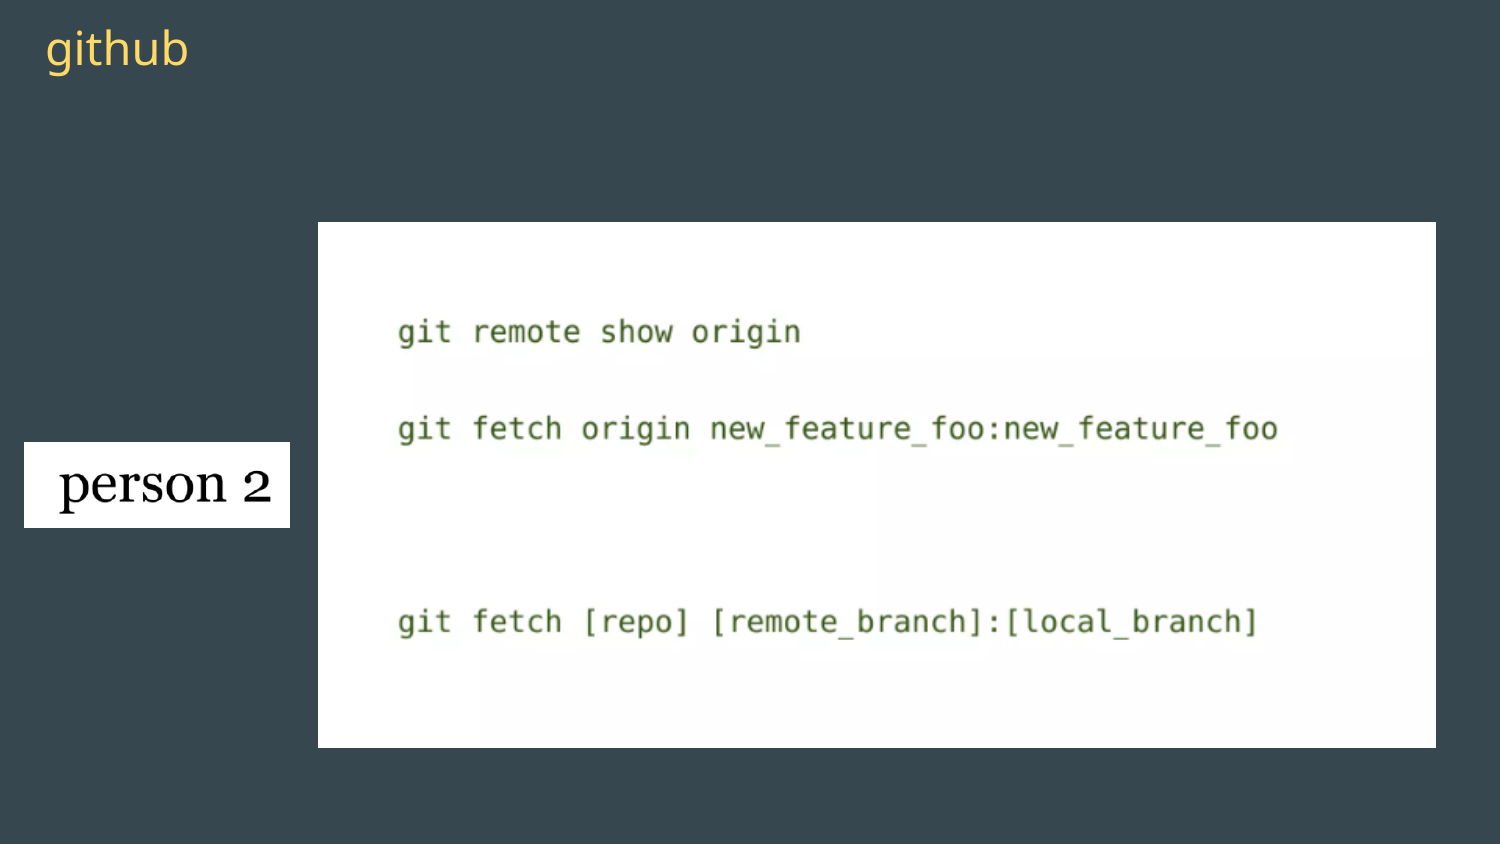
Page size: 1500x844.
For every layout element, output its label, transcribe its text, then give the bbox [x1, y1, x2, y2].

picture [317, 222, 1436, 748]
title github [30, 0, 1310, 94]
picture [24, 442, 290, 528]
